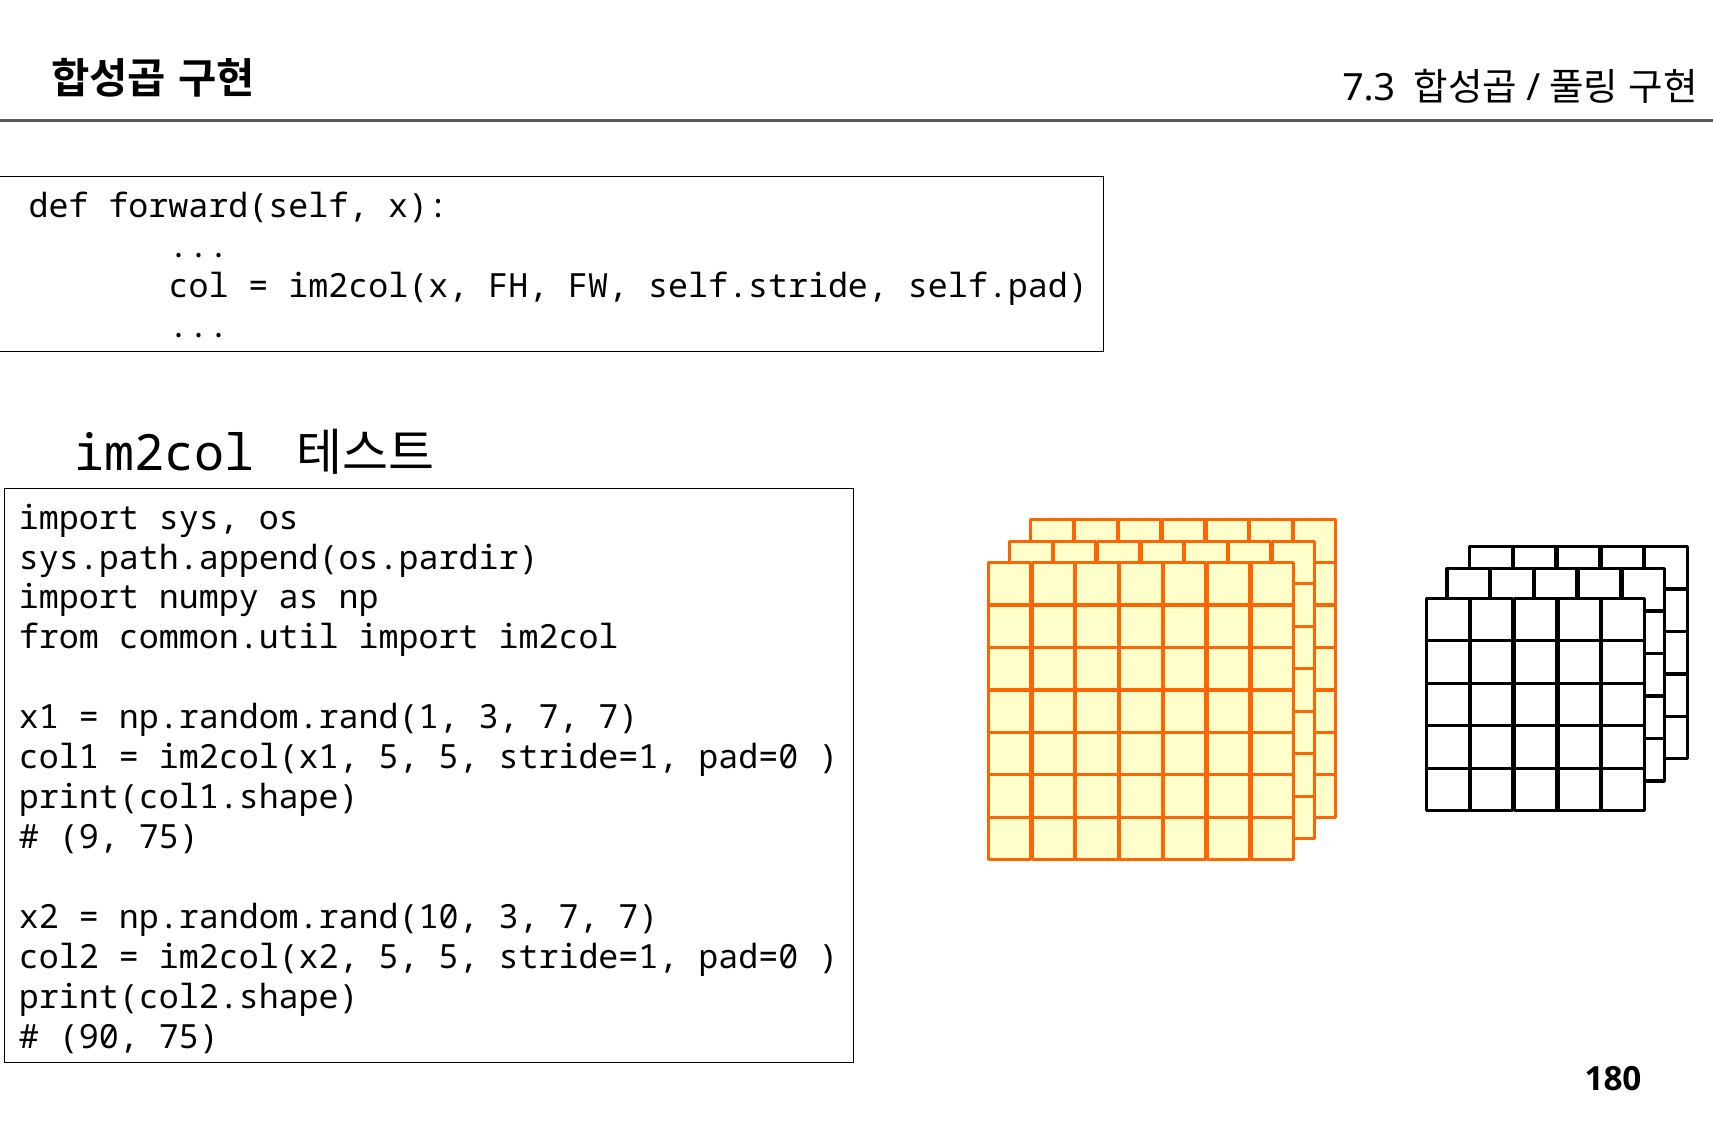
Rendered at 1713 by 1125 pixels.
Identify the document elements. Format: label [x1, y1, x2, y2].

text_box [11, 13, 803, 105]
text_box [988, 519, 1337, 861]
text_box [1426, 546, 1688, 812]
text_box [916, 44, 1713, 111]
text_box [4, 412, 854, 1063]
text_box [0, 176, 1104, 352]
